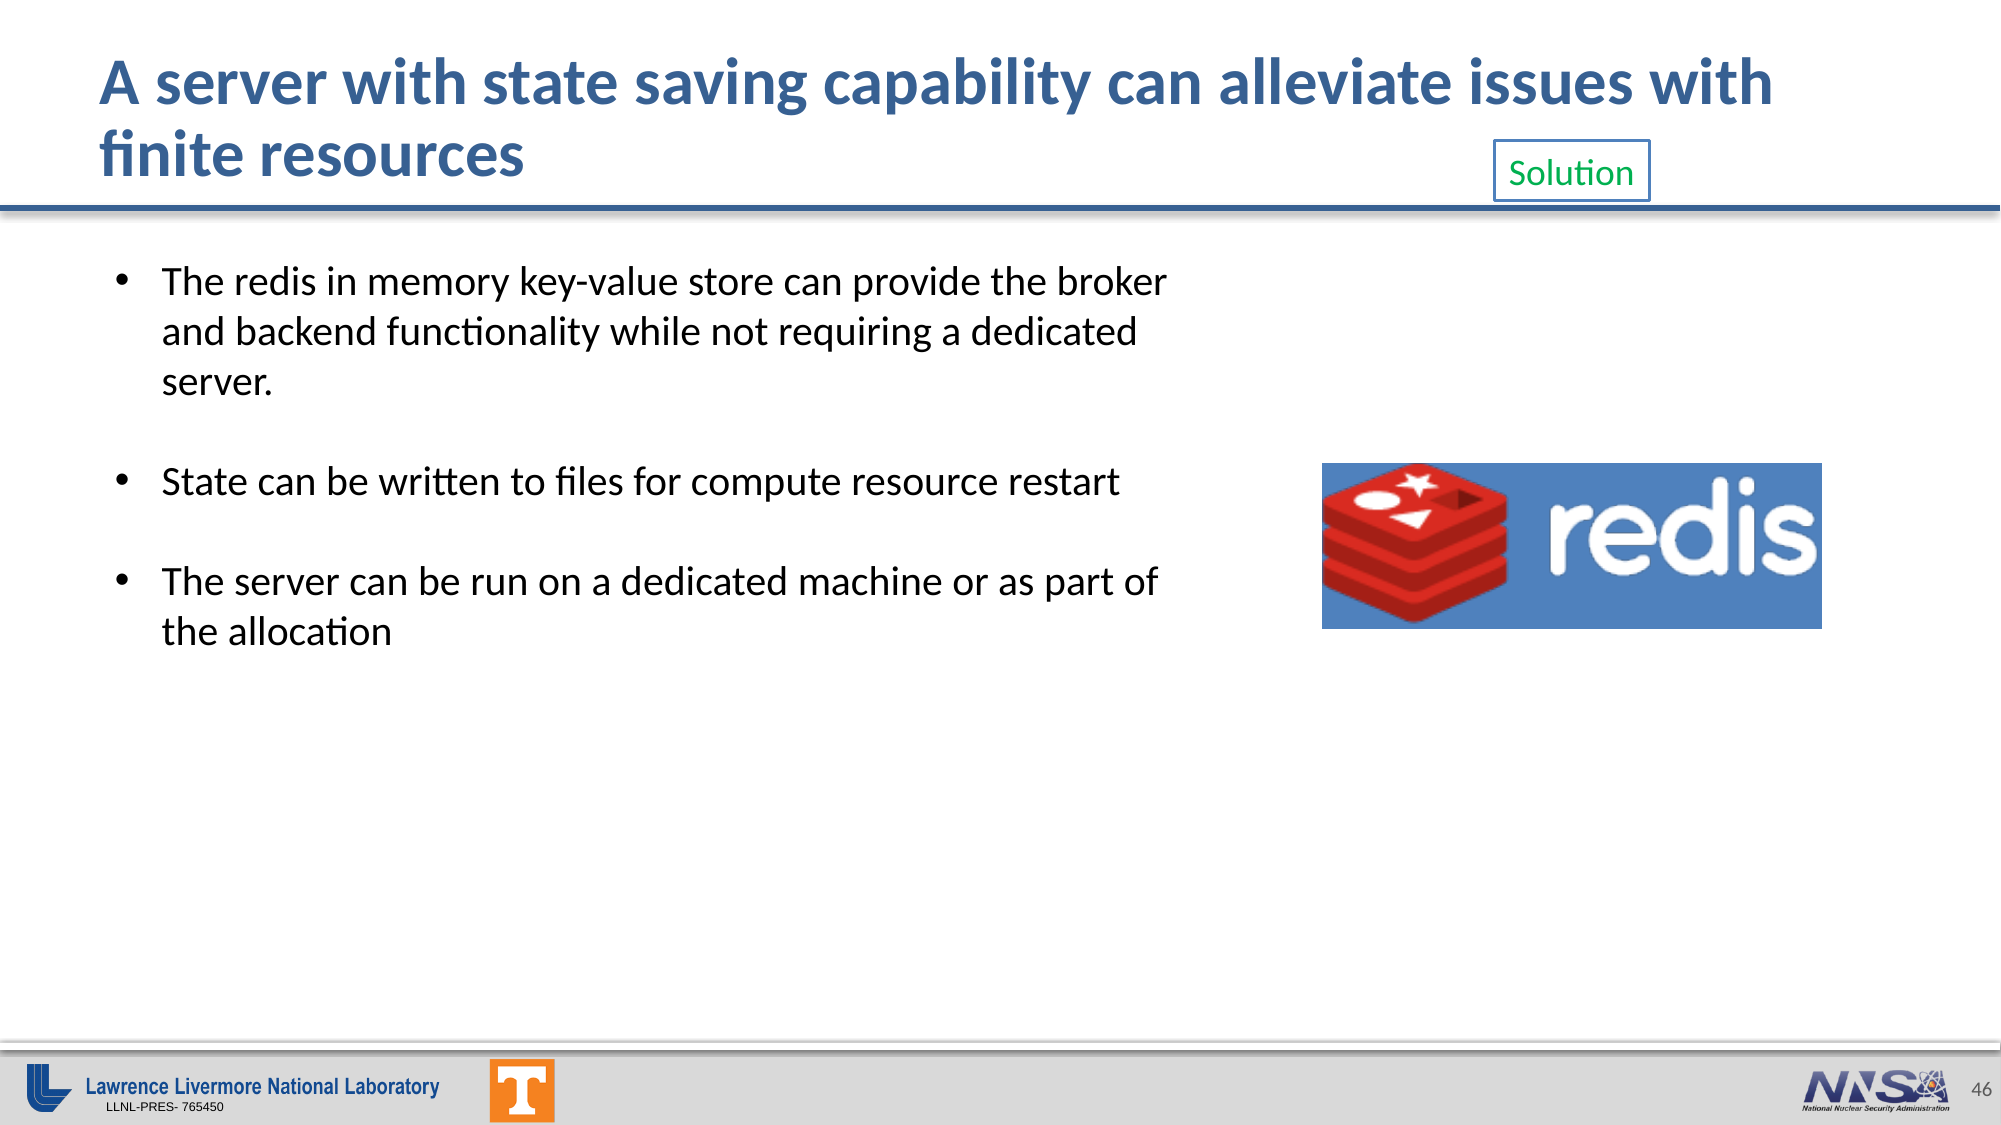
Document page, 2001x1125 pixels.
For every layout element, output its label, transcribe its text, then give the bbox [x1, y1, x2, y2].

picture [1321, 462, 1822, 630]
picture [1795, 1057, 1956, 1119]
text_box The redis in memory key-value store can provide the broker and backend functionality while not requiring a dedicated server. State can be written to files for compute resource restart The server can be run on a dedicated machine or as part of the allocation [99, 201, 1185, 977]
picture [27, 1049, 566, 1125]
title A server with state saving capability can alleviate issues with finite resources [99, 36, 1900, 202]
text_box Solution [1494, 140, 1650, 201]
